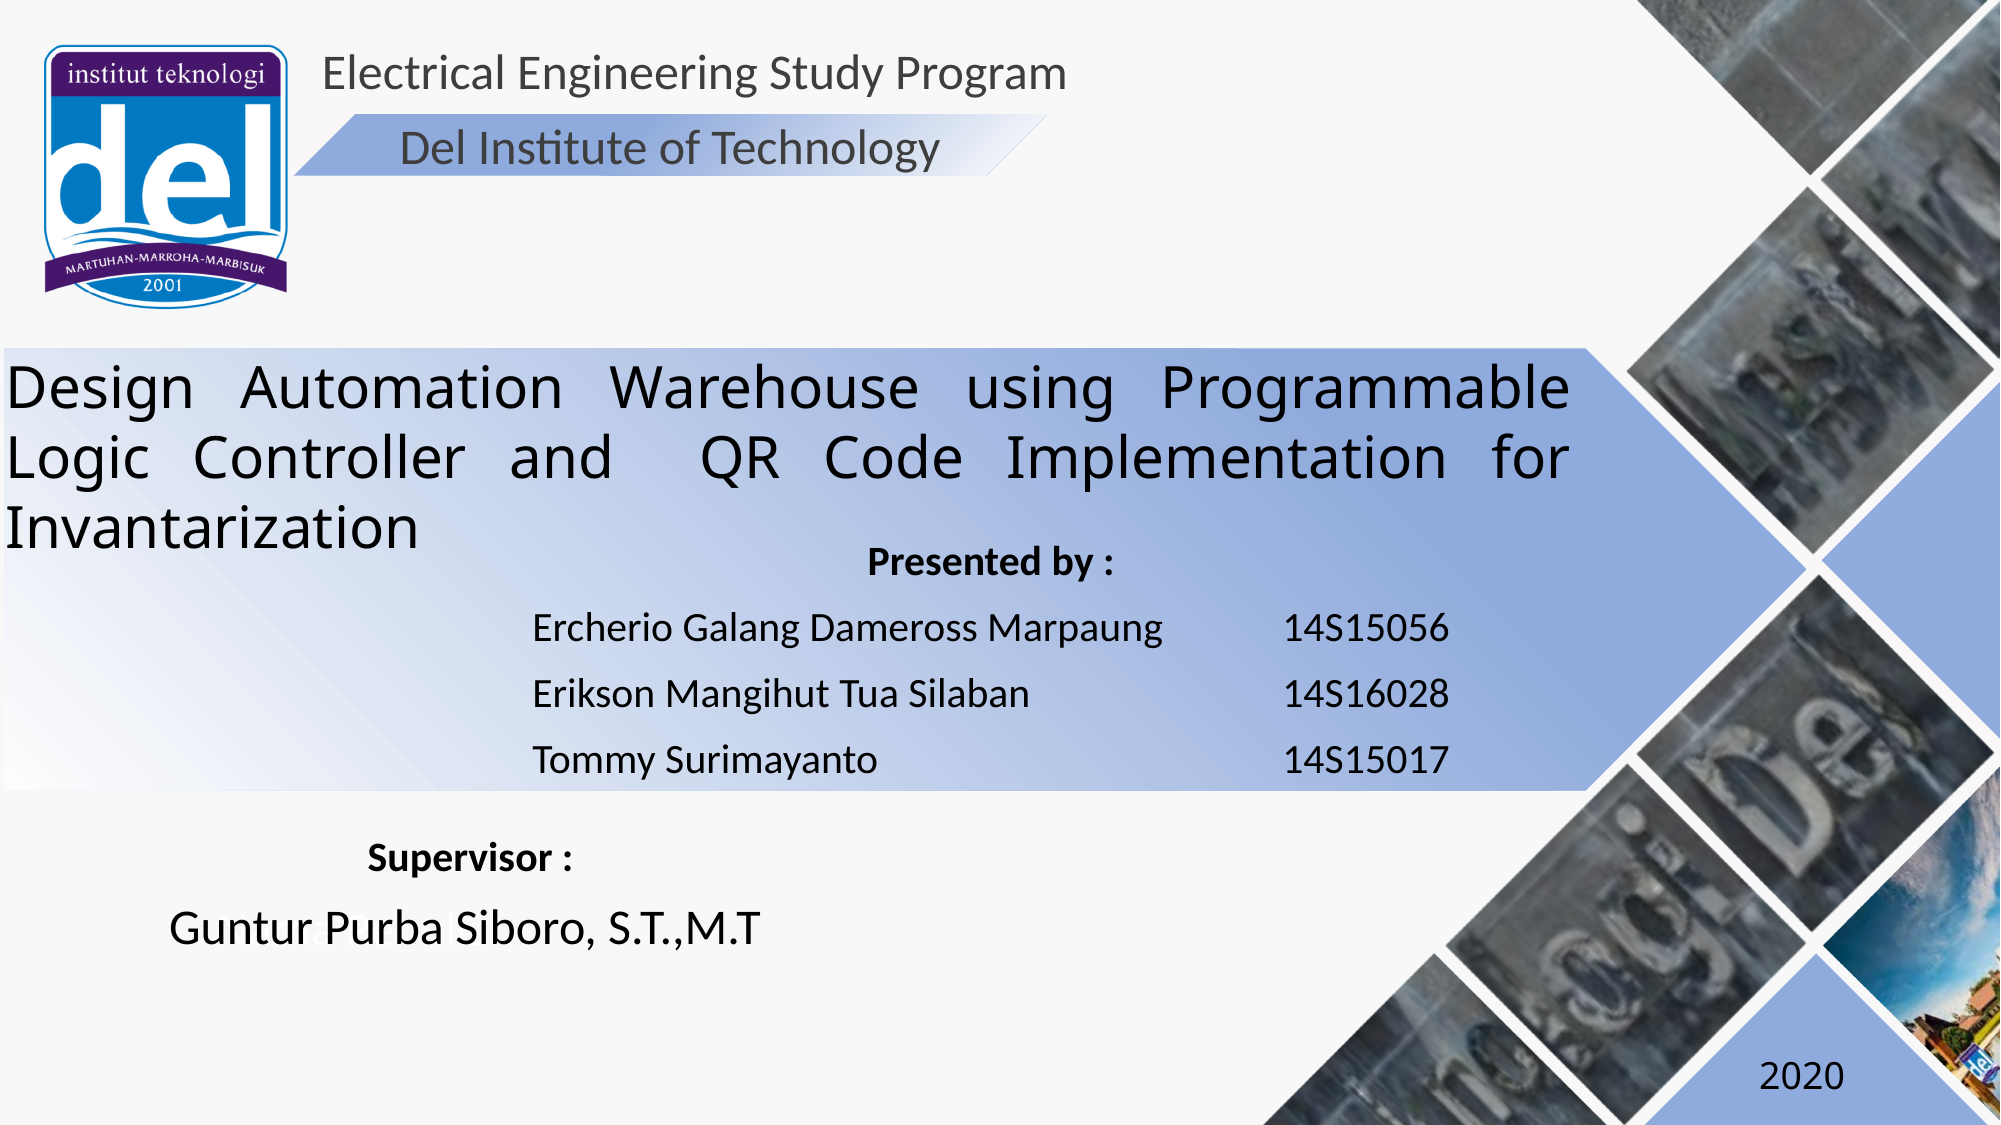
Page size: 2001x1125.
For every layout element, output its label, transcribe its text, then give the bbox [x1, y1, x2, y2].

subtitle Presented by : Ercherio Galang Dameross Marpaung 14S15056 Erikson Mangihut Tua Silaban 14S16028 Tommy Surimayanto 14S15017 [487, 532, 1495, 794]
text_box Electrical Engineering Study Program [290, 32, 1100, 108]
text_box Supervisor : Guntur Purba Siboro, S.T.,M.T [32, 827, 910, 1075]
text_box [975, 537, 1025, 588]
picture [39, 38, 291, 313]
picture [1265, 576, 2000, 1125]
text_box [1820, 380, 2000, 741]
text_box 2020 [1737, 1044, 1867, 1105]
text_box [1643, 952, 1990, 1125]
picture [1628, 0, 2000, 553]
text_box [3, 628, 487, 792]
text_box Del Institute of Technology [291, 113, 1050, 177]
text_box Design Automation Warehouse using Programmable Logic Controller and QR Code Implementation for Invantarization [0, 342, 1586, 628]
text_box [1495, 347, 1809, 792]
